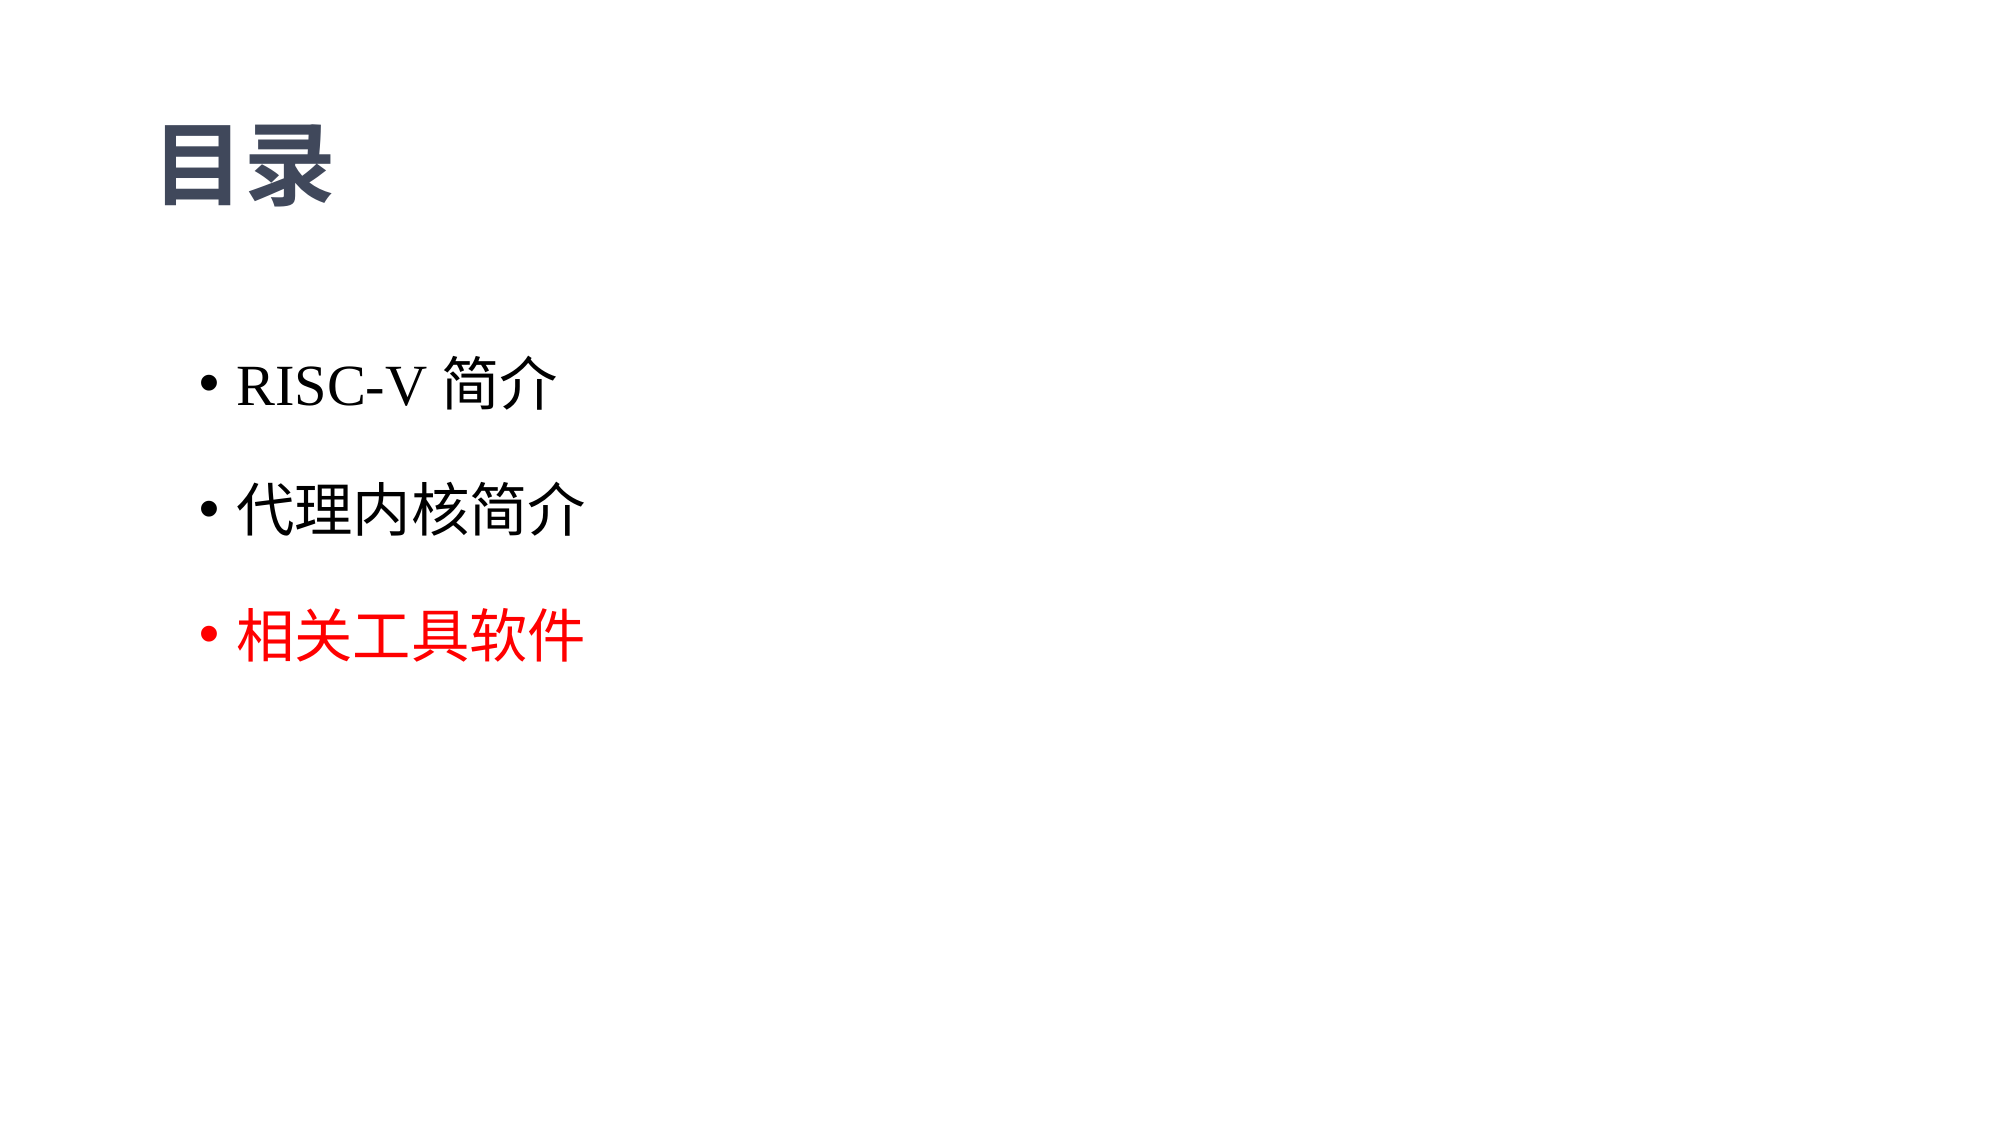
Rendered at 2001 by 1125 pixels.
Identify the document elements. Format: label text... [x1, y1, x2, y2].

list RISC-V简介 代理内核简介 相关工具软件 [183, 305, 1909, 1019]
title 目录 [137, 59, 1863, 278]
